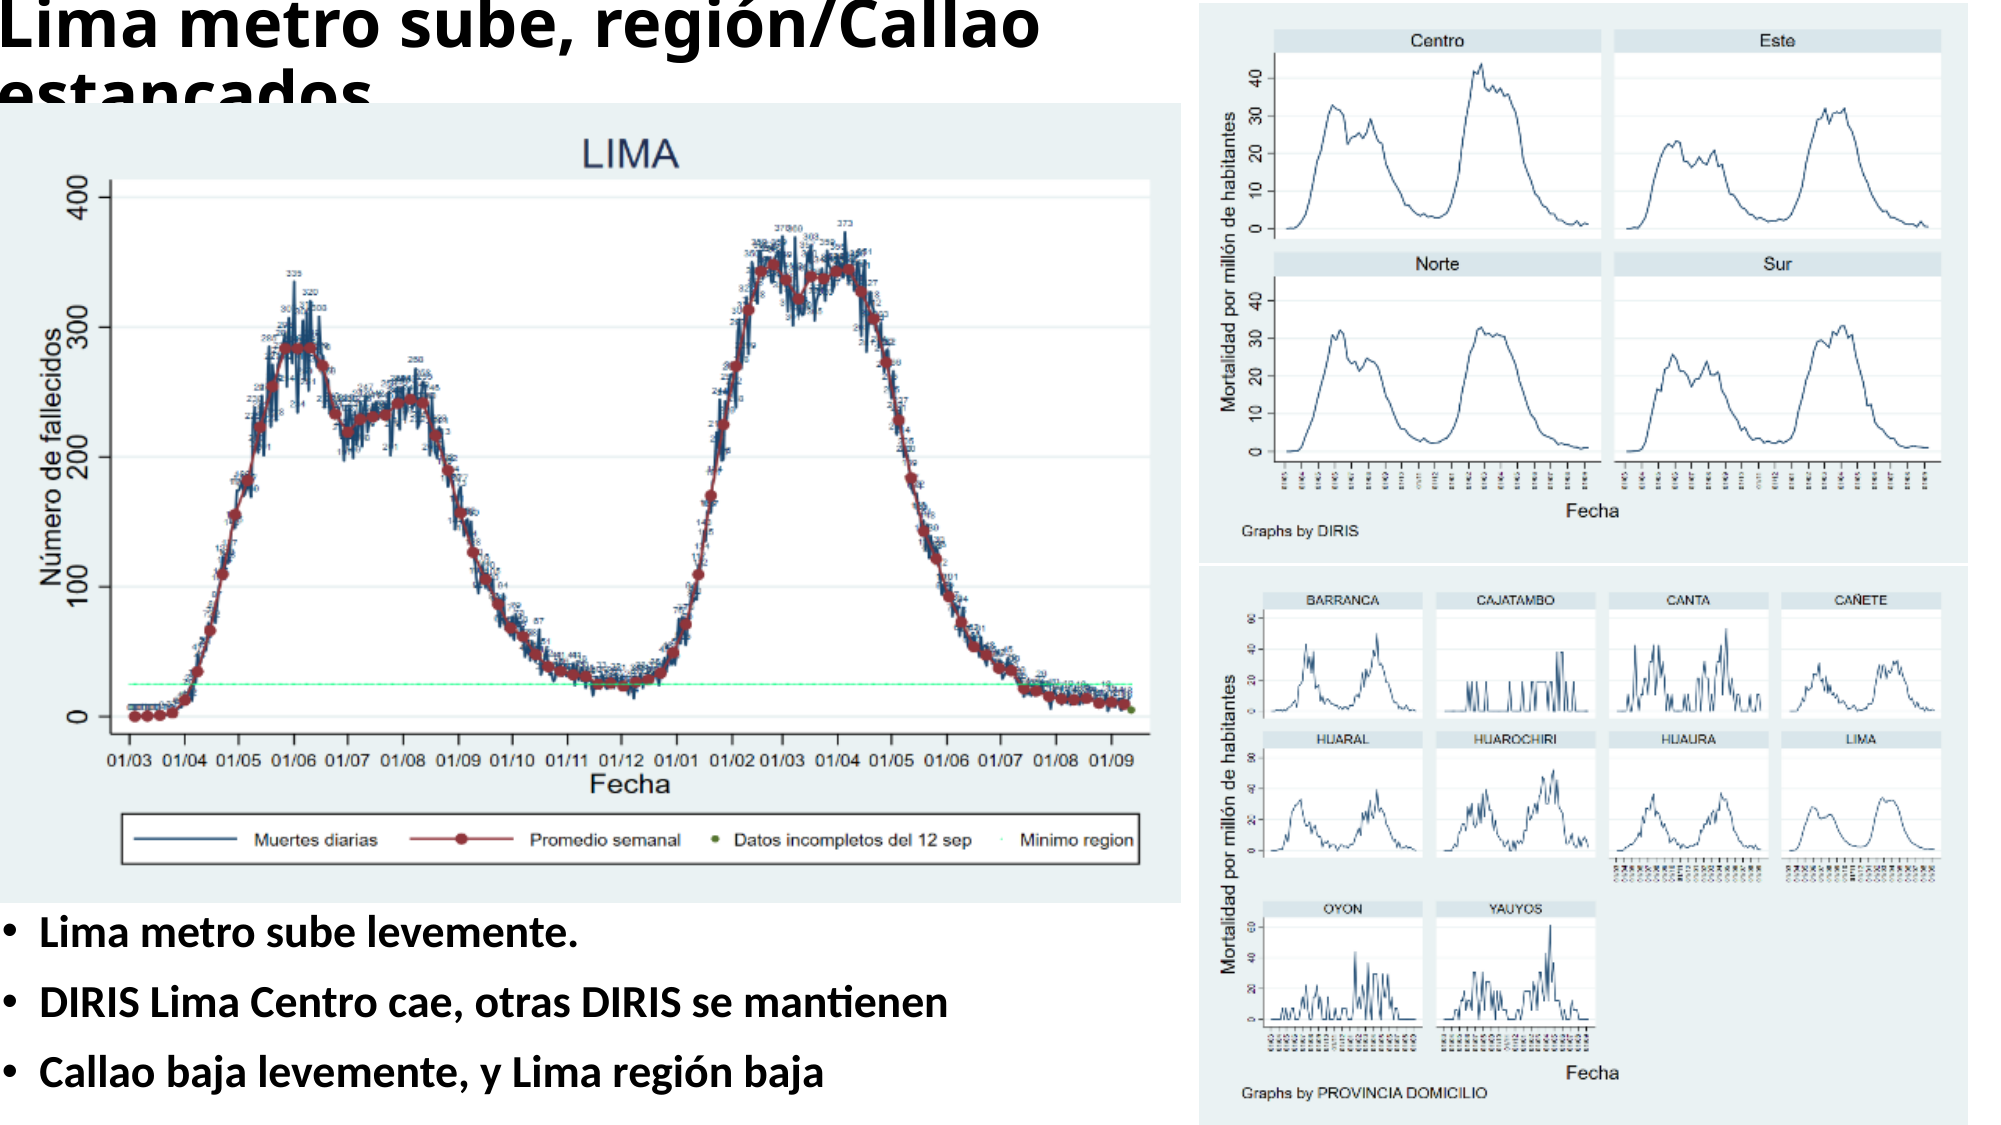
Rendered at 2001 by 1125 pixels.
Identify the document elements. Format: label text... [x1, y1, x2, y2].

picture [1199, 3, 1968, 563]
list Lima metro sube levemente. DIRIS Lima Centro cae, otras DIRIS se mantienen Callao baja levemente, y Lima región baja [0, 900, 1199, 1125]
picture [0, 103, 1181, 903]
picture [1199, 566, 1968, 1125]
title Lima metro sube, región/Callao estancados [0, 15, 1199, 109]
